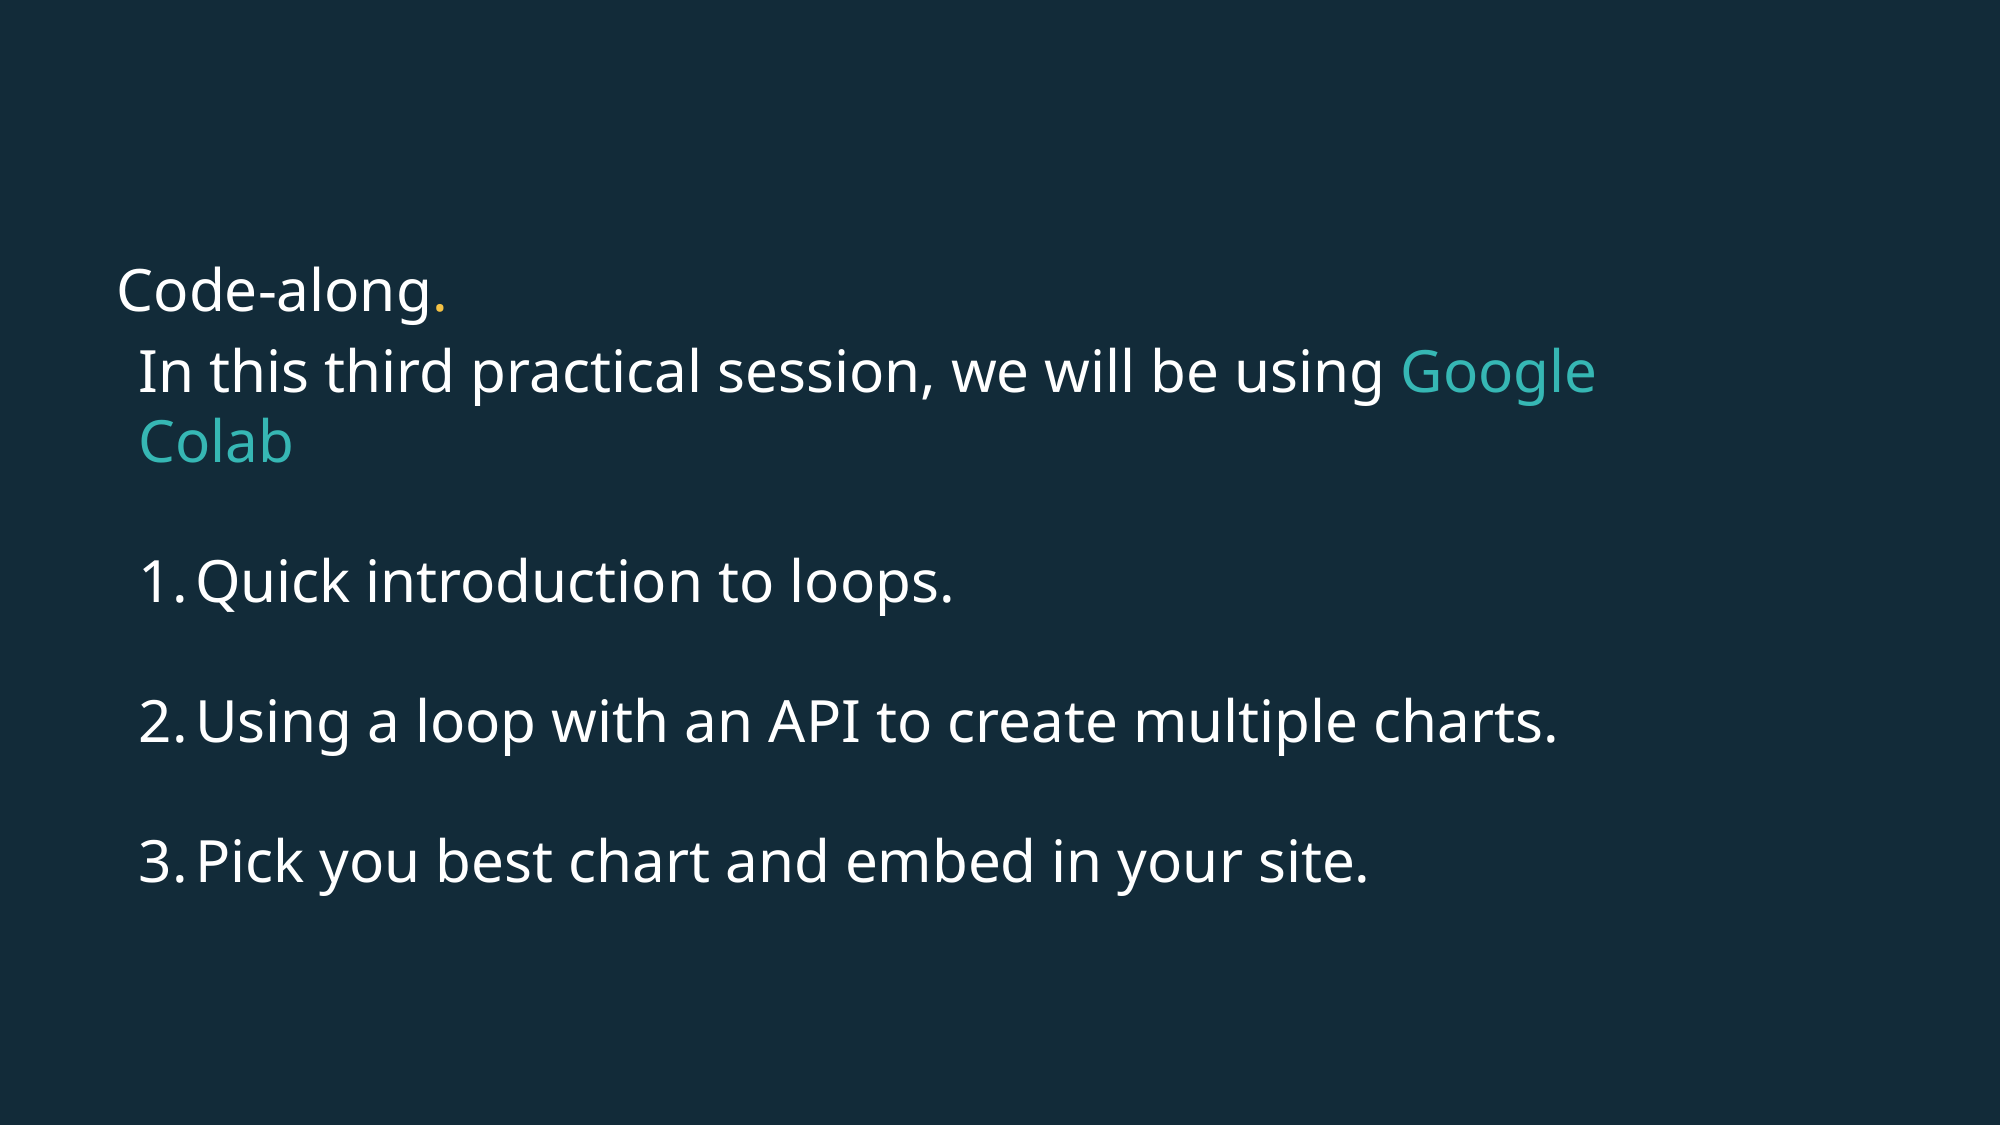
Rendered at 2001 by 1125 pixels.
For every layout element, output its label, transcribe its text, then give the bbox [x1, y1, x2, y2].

text_box In this third practical session, we will be using Google Colab Quick introduction to loops. Using a loop with an API to create multiple charts. Pick you best chart and embed in your site. [124, 326, 1736, 902]
title Code-along. [101, 251, 949, 402]
